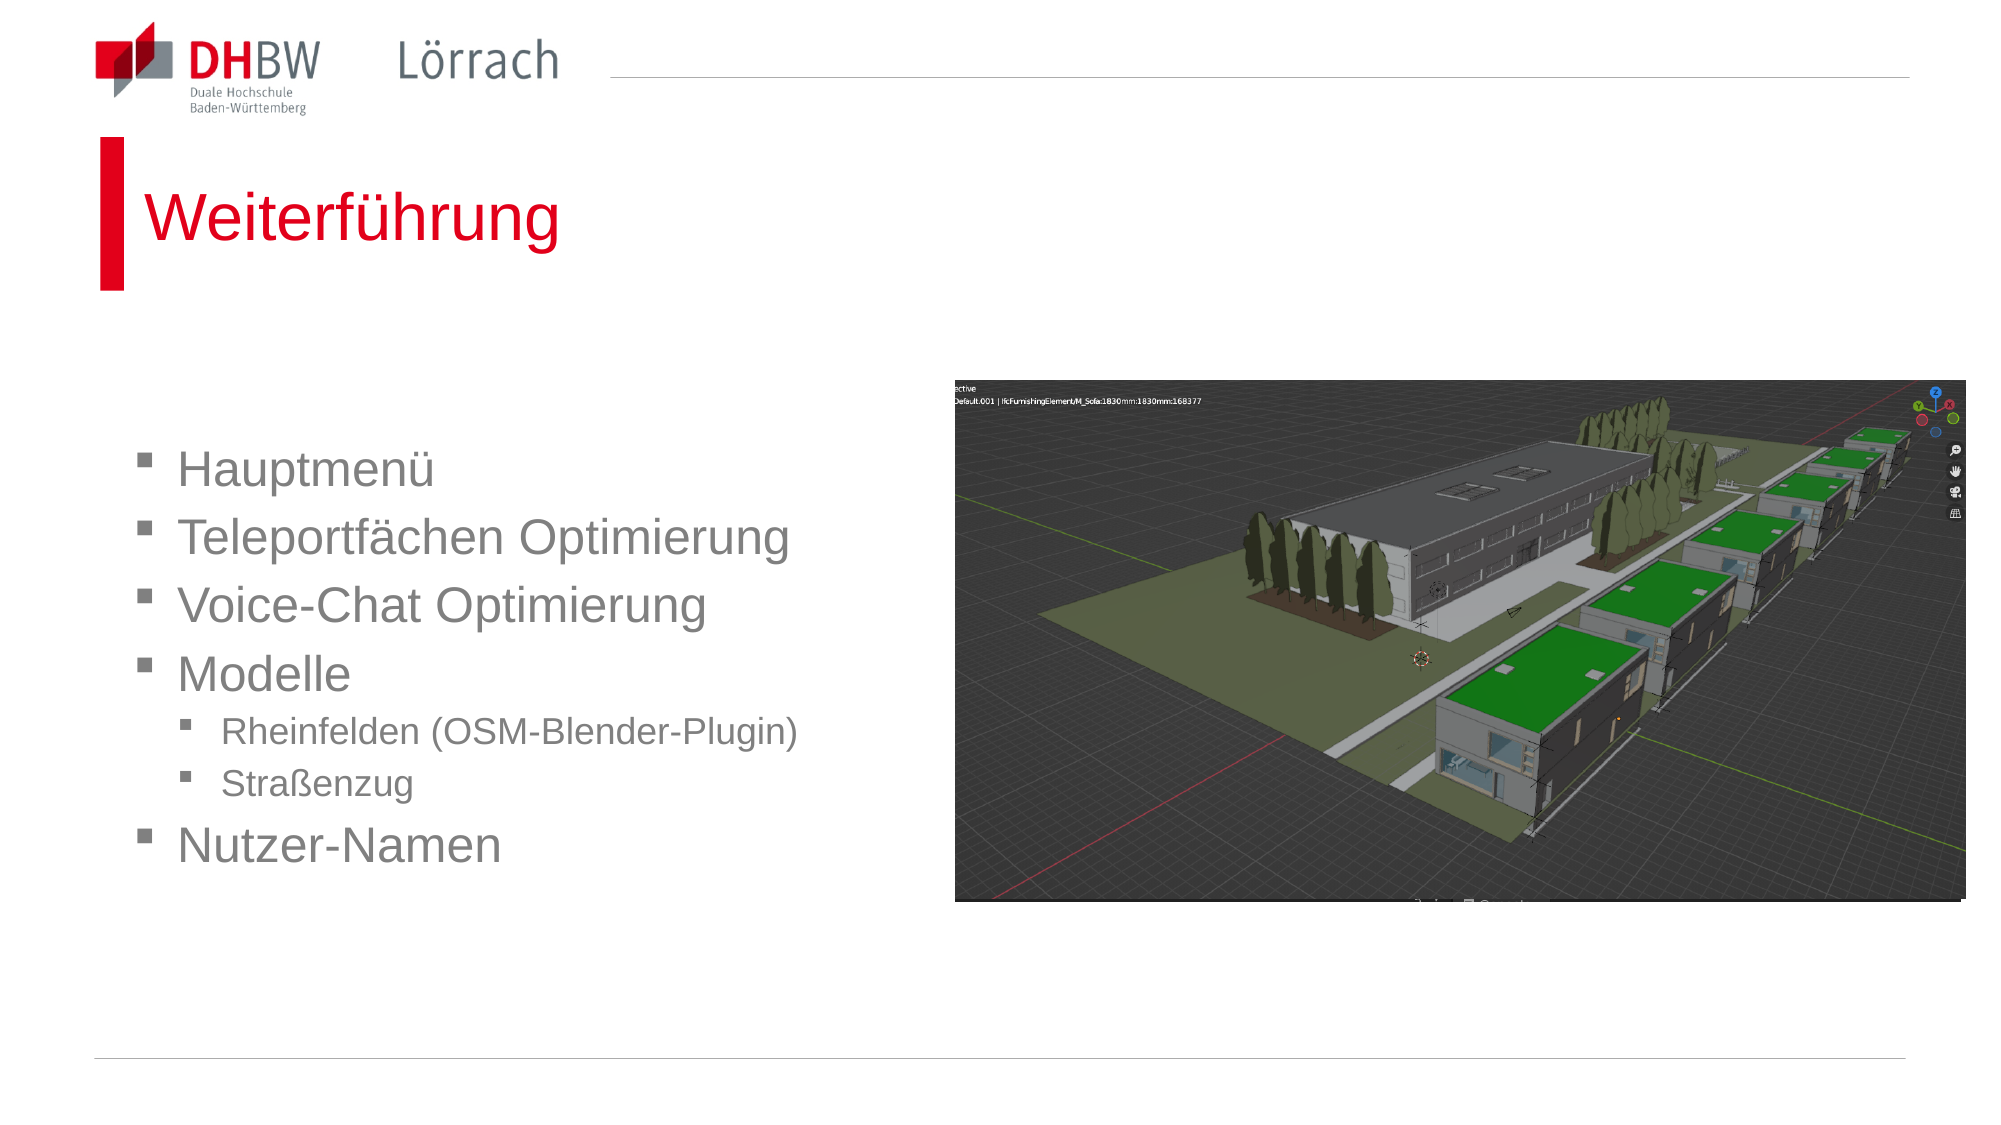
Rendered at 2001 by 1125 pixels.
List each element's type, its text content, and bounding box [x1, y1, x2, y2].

title Weiterführung [138, 137, 1911, 291]
list Hauptmenü Teleportfächen Optimierung Voice-Chat Optimierung Modelle Rheinfelden (OSM-Blender-Plugin) Straßenzug Nutzer-Namen [133, 326, 1017, 974]
picture [79, 7, 595, 132]
picture [955, 379, 1967, 902]
